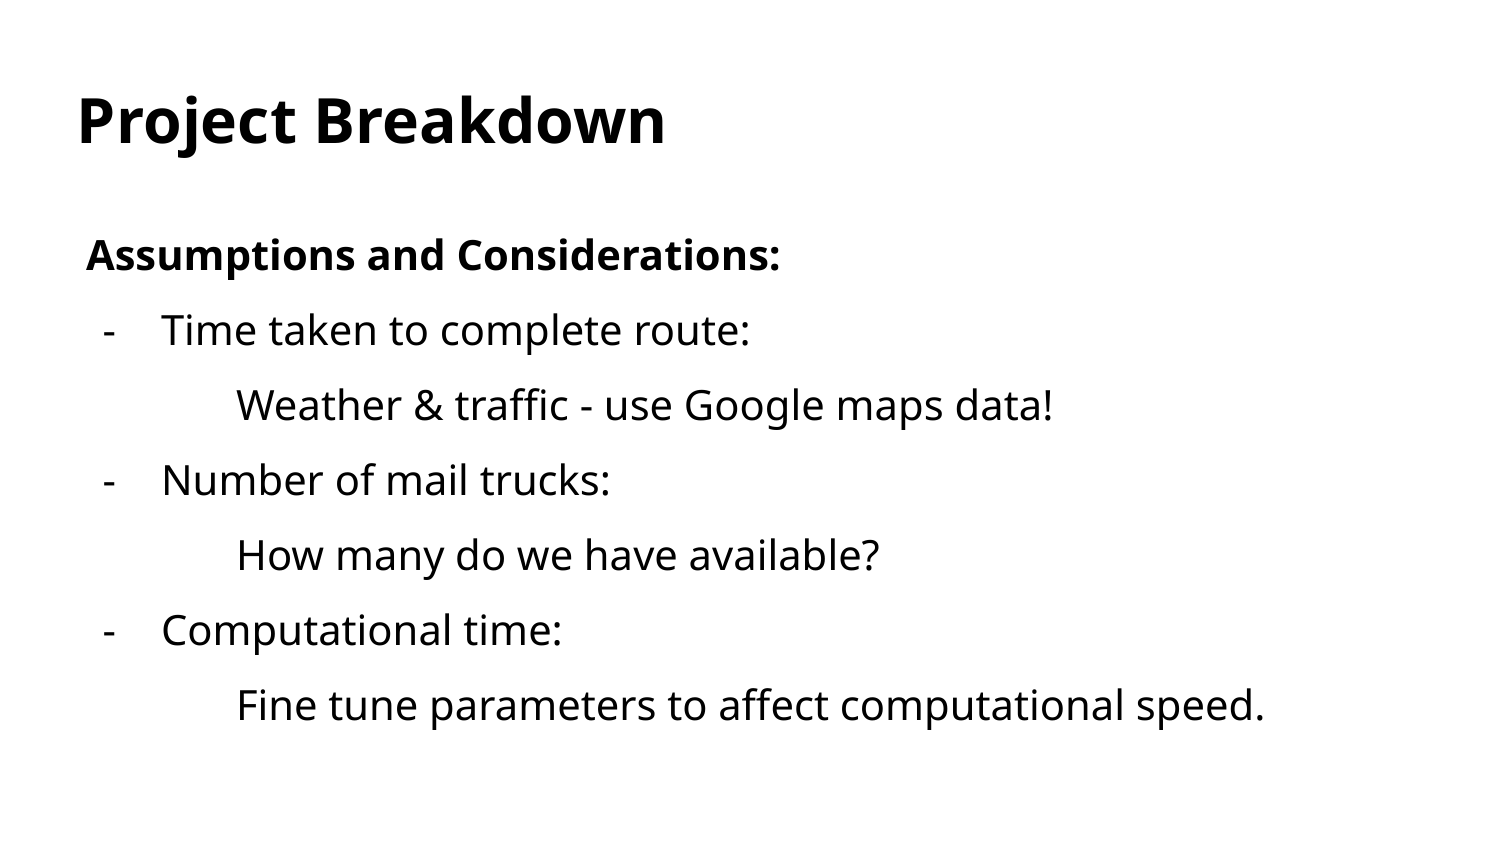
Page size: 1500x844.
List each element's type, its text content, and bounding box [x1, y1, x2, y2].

text_box Project Breakdown [61, 66, 1435, 165]
text_box Assumptions and Considerations: Time taken to complete route: Weather & traffic - use Google maps data! Number of mail trucks: How many do we have available? Computational time: Fine tune parameters to affect computational speed. [71, 189, 1444, 761]
